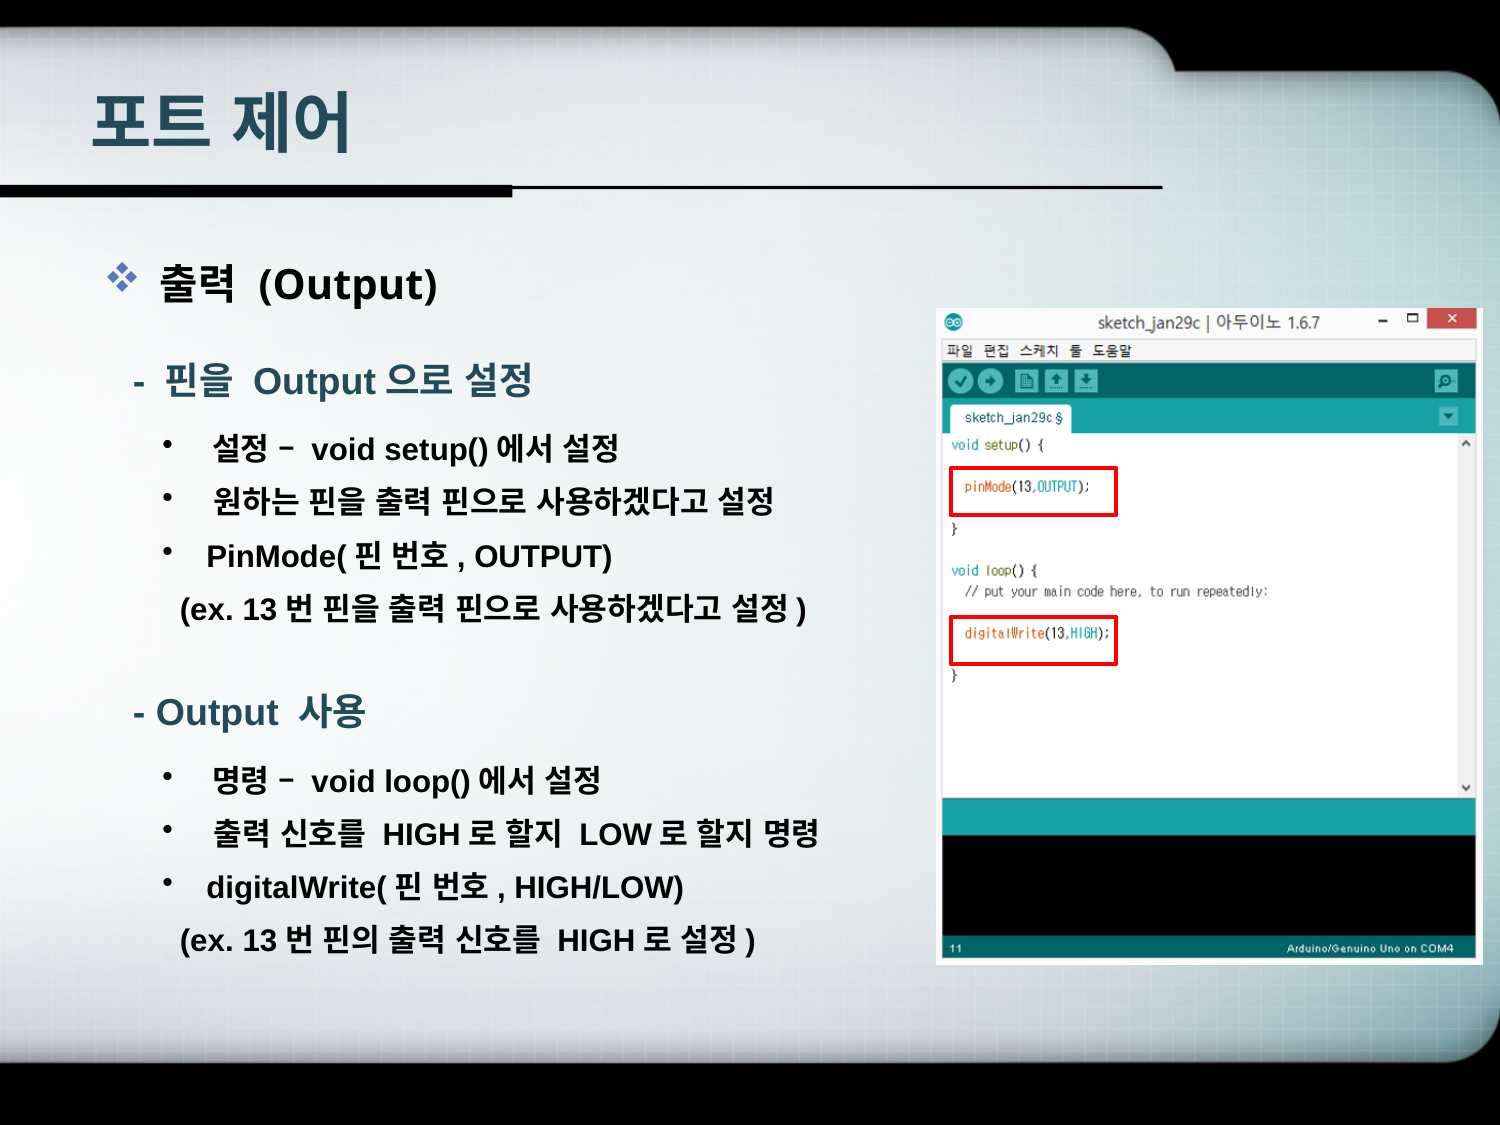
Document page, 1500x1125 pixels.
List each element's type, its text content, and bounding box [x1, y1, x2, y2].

picture [0, 0, 1500, 1125]
text_box - 핀을 Output으로 설정 [118, 349, 868, 410]
text_box 출력 (Output) [88, 249, 833, 315]
text_box 설정 – void setup()에서 설정 원하는 핀을 출력 핀으로 사용하겠다고 설정 PinMode(핀 번호, OUTPUT) (ex. 13번 핀을 출력 핀으로 사용하겠다고 설정) [147, 422, 931, 687]
title 포트 제어 [75, 61, 1338, 181]
text_box 명령 – void loop()에서 설정 출력 신호를 HIGH로 할지 LOW로 할지 명령 digitalWrite(핀 번호, HIGH/LOW) (ex. 13번 핀의 출력 신호를 HIGH로 설정) [147, 754, 938, 1019]
text_box - Output 사용 [118, 680, 868, 741]
